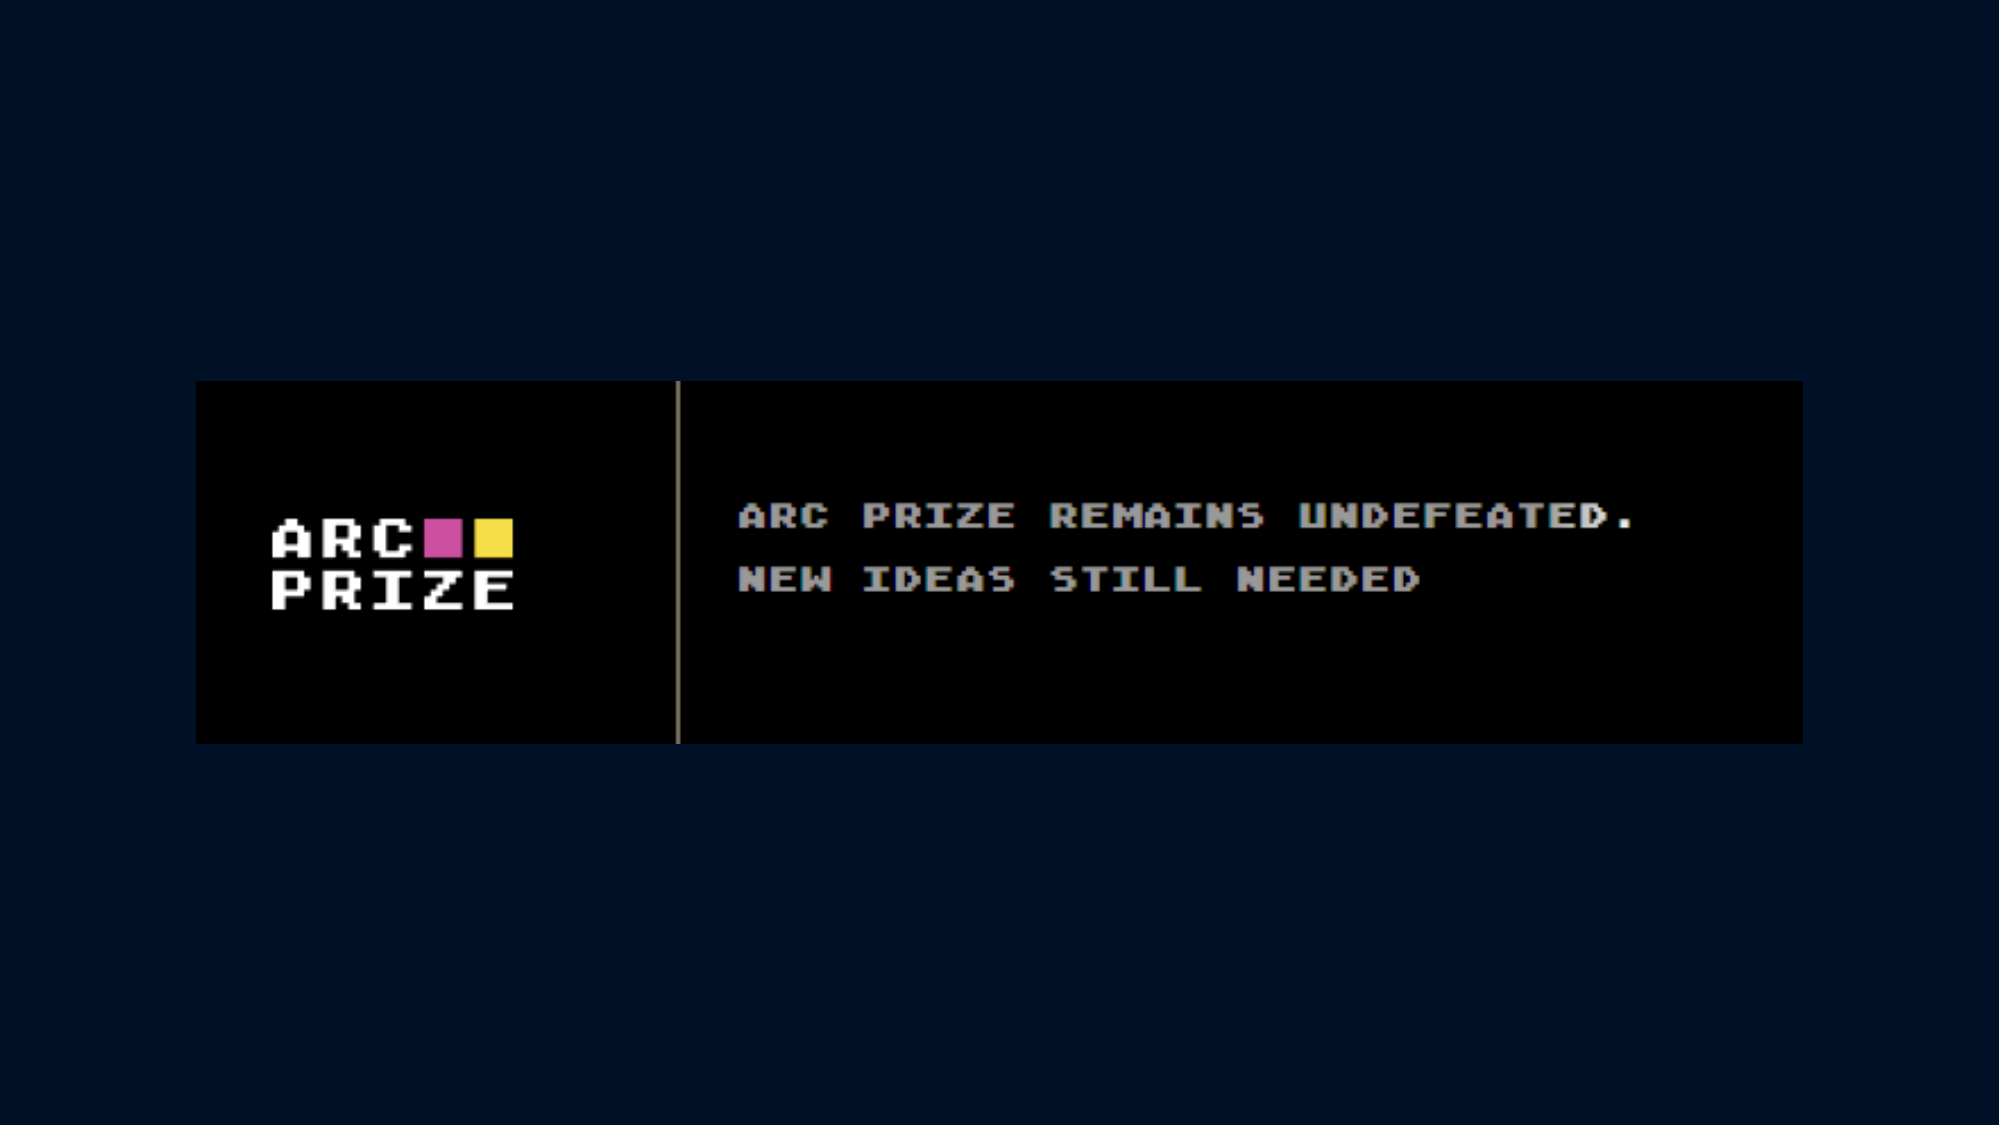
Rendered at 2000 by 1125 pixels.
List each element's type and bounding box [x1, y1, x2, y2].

picture [196, 381, 1803, 744]
